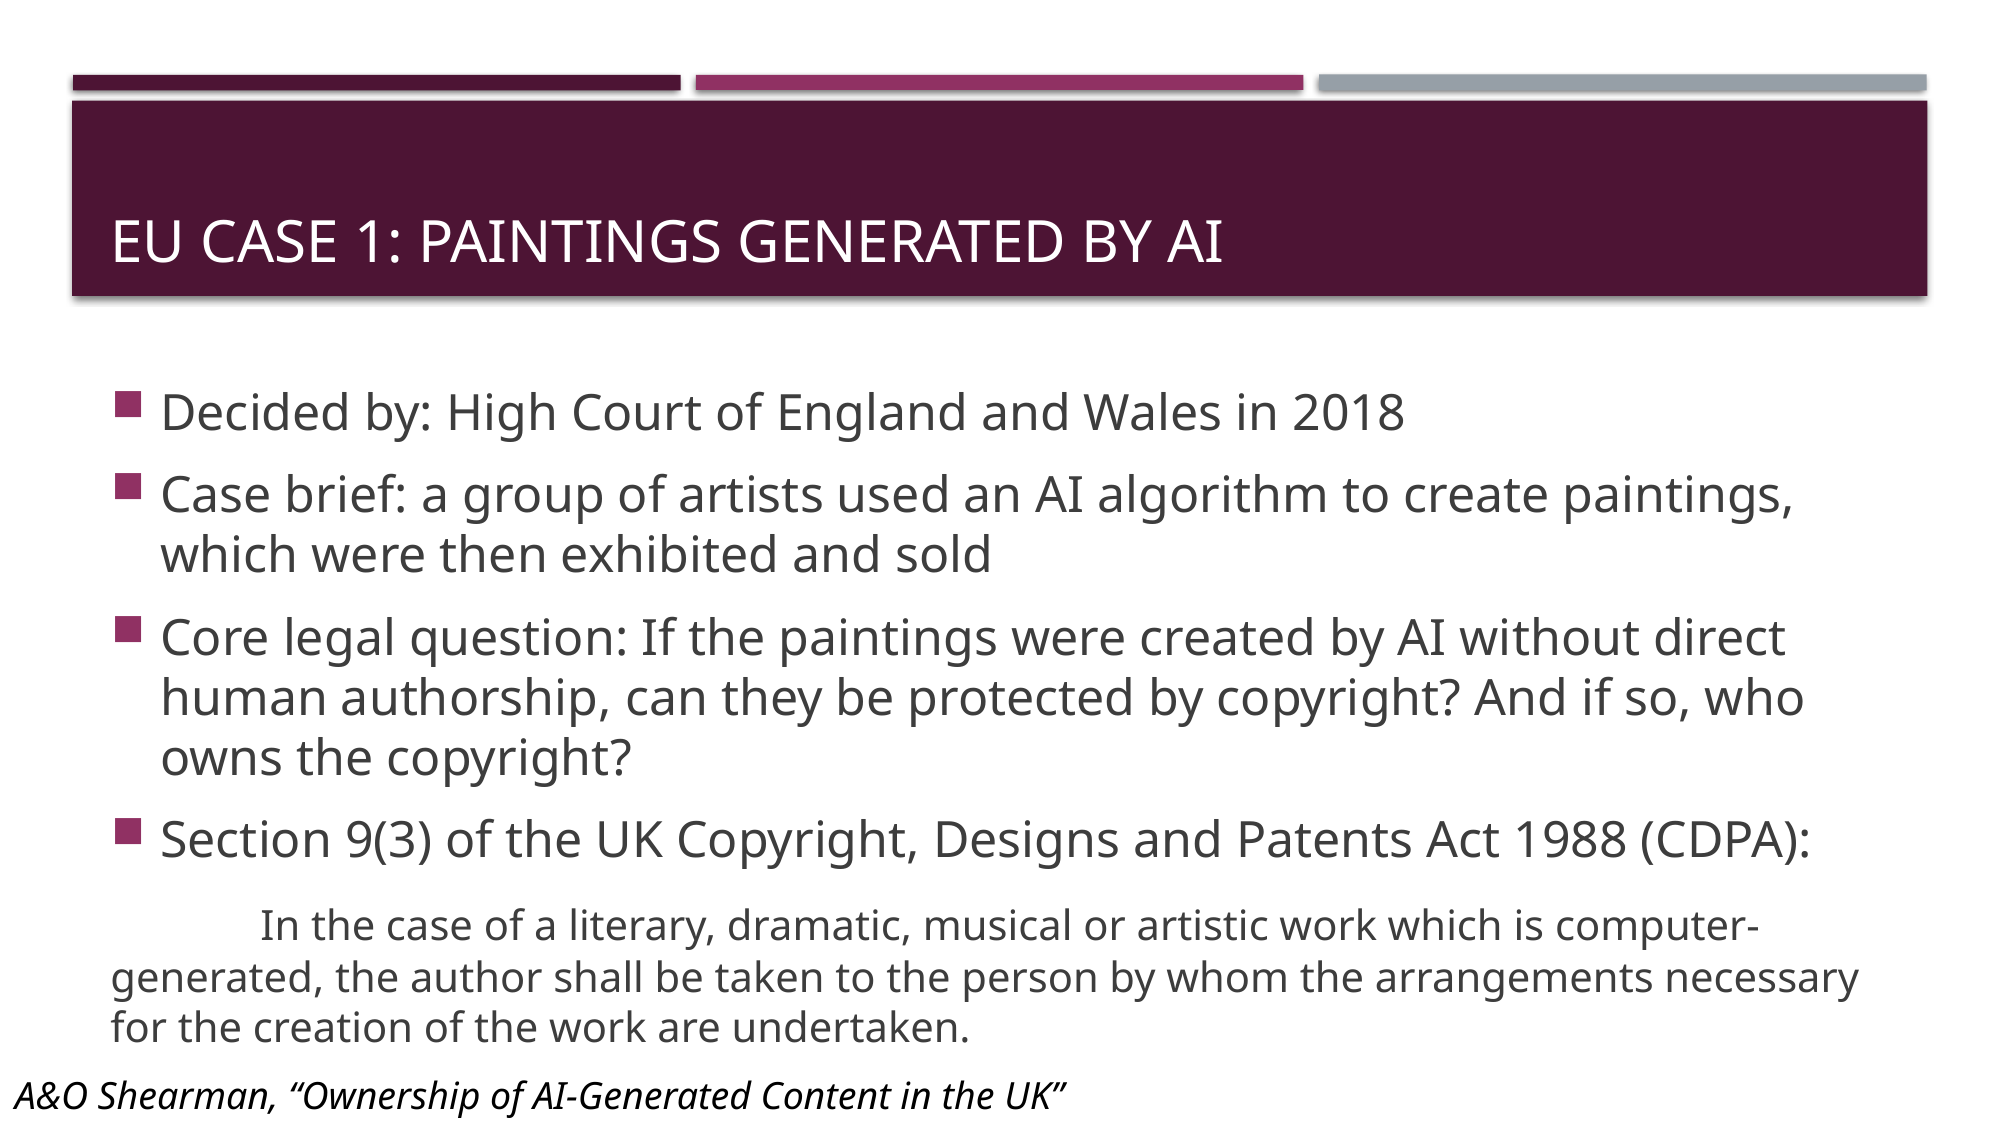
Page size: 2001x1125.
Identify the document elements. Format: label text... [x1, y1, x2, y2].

list Decided by: High Court of England and Wales in 2018 Case brief: a group of artists used an AI algorithm to create paintings, which were then exhibited and sold Core legal question: If the paintings were created by AI without direct human authorship, can they be protected by copyright? And if so, who owns the copyright? Section 9(3) of the UK Copyright, Designs and Patents Act 1988 (CDPA): In the case of a literary, dramatic, musical or artistic work which is computer-generated, the author shall be taken to the person by whom the arrangements necessary for the creation of the work are undertaken. [95, 305, 1905, 1125]
text_box A&O Shearman, “Ownership of AI-Generated Content in the UK” [0, 1064, 1089, 1125]
title EU Case 1: Paintings Generated by AI [95, 115, 1905, 282]
